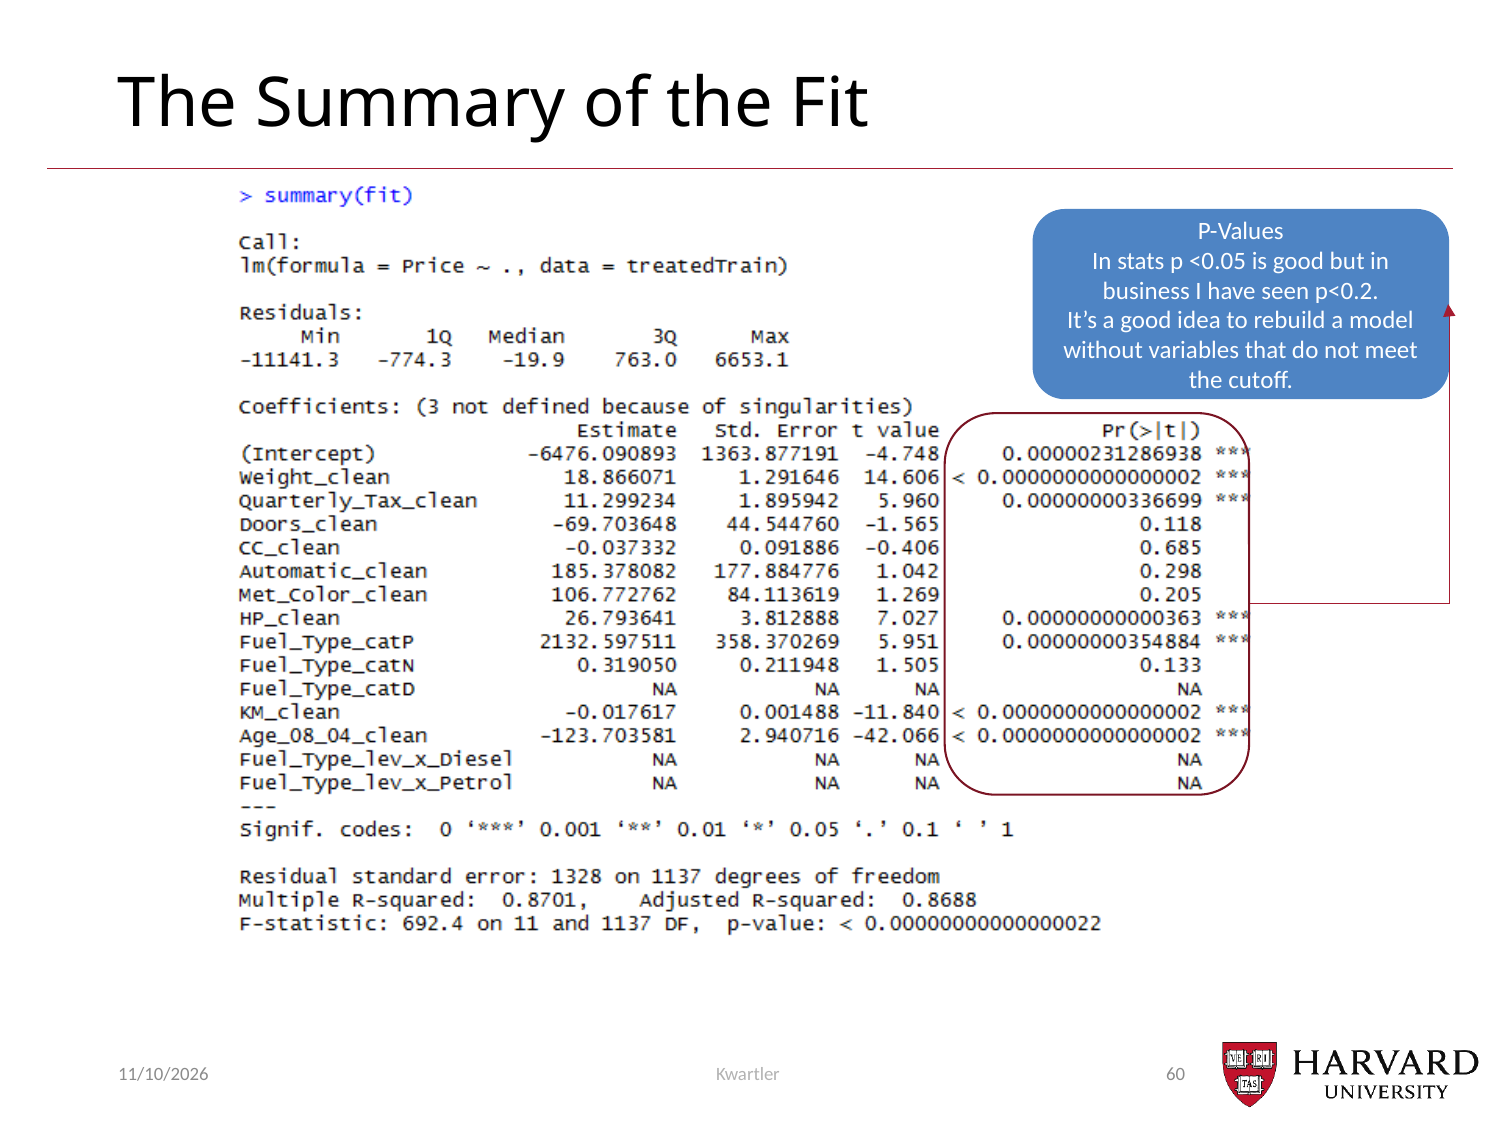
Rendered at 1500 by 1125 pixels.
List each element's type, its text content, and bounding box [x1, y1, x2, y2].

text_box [1249, 303, 1449, 604]
picture [231, 182, 1268, 943]
title The Summary of the Fit [103, 59, 1397, 157]
footer Kwartler [496, 1042, 1004, 1103]
text_box P-Values In stats p <0.05 is good but in business I have seen p<0.2. It’s a good idea to rebuild a model without variables that do not meet the cutoff. [1268, 208, 1450, 305]
slide_number 60 [1059, 1042, 1200, 1103]
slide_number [103, 1042, 441, 1103]
picture [1200, 1024, 1500, 1125]
